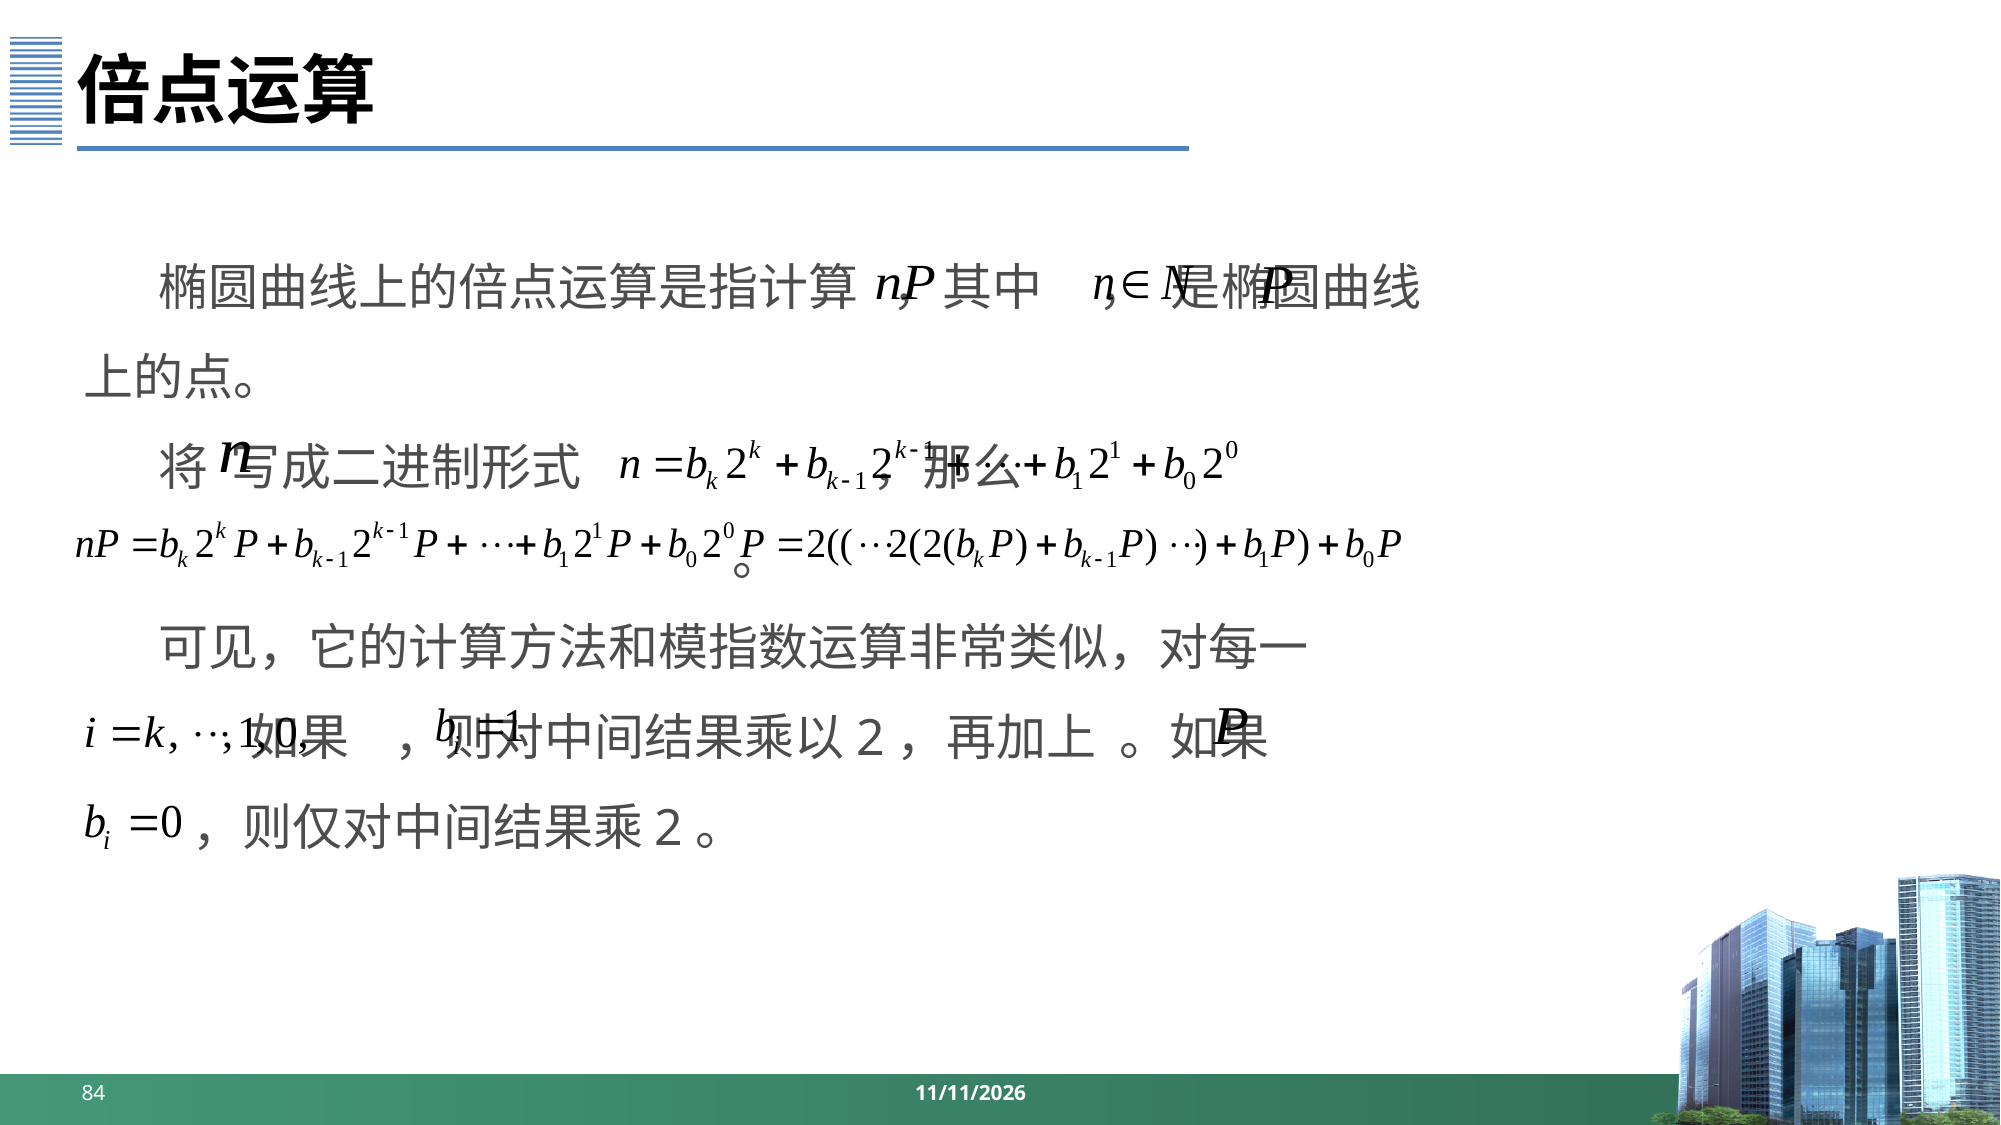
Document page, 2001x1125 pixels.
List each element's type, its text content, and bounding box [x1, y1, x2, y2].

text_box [1202, 694, 1263, 755]
picture [9, 36, 62, 146]
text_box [1085, 252, 1203, 313]
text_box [1247, 252, 1308, 313]
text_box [611, 429, 1249, 501]
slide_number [900, 1072, 1367, 1113]
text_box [77, 706, 329, 766]
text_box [77, 790, 192, 862]
slide_number 84 [66, 1072, 184, 1113]
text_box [207, 429, 267, 490]
text_box 椭圆曲线上的倍点运算是指计算 ，其中 ， 是椭圆曲线上的点。 将 写成二进制形式 ，那么 。 可见，它的计算方法和模指数运算非常类似，对每一 如果 ，则对中间结果乘以2，再加上 。如果 ，则仅对中间结果乘2。 [68, 217, 1447, 863]
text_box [865, 252, 945, 313]
title 倍点运算 [67, 41, 1646, 134]
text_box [68, 512, 1410, 578]
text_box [429, 694, 529, 766]
